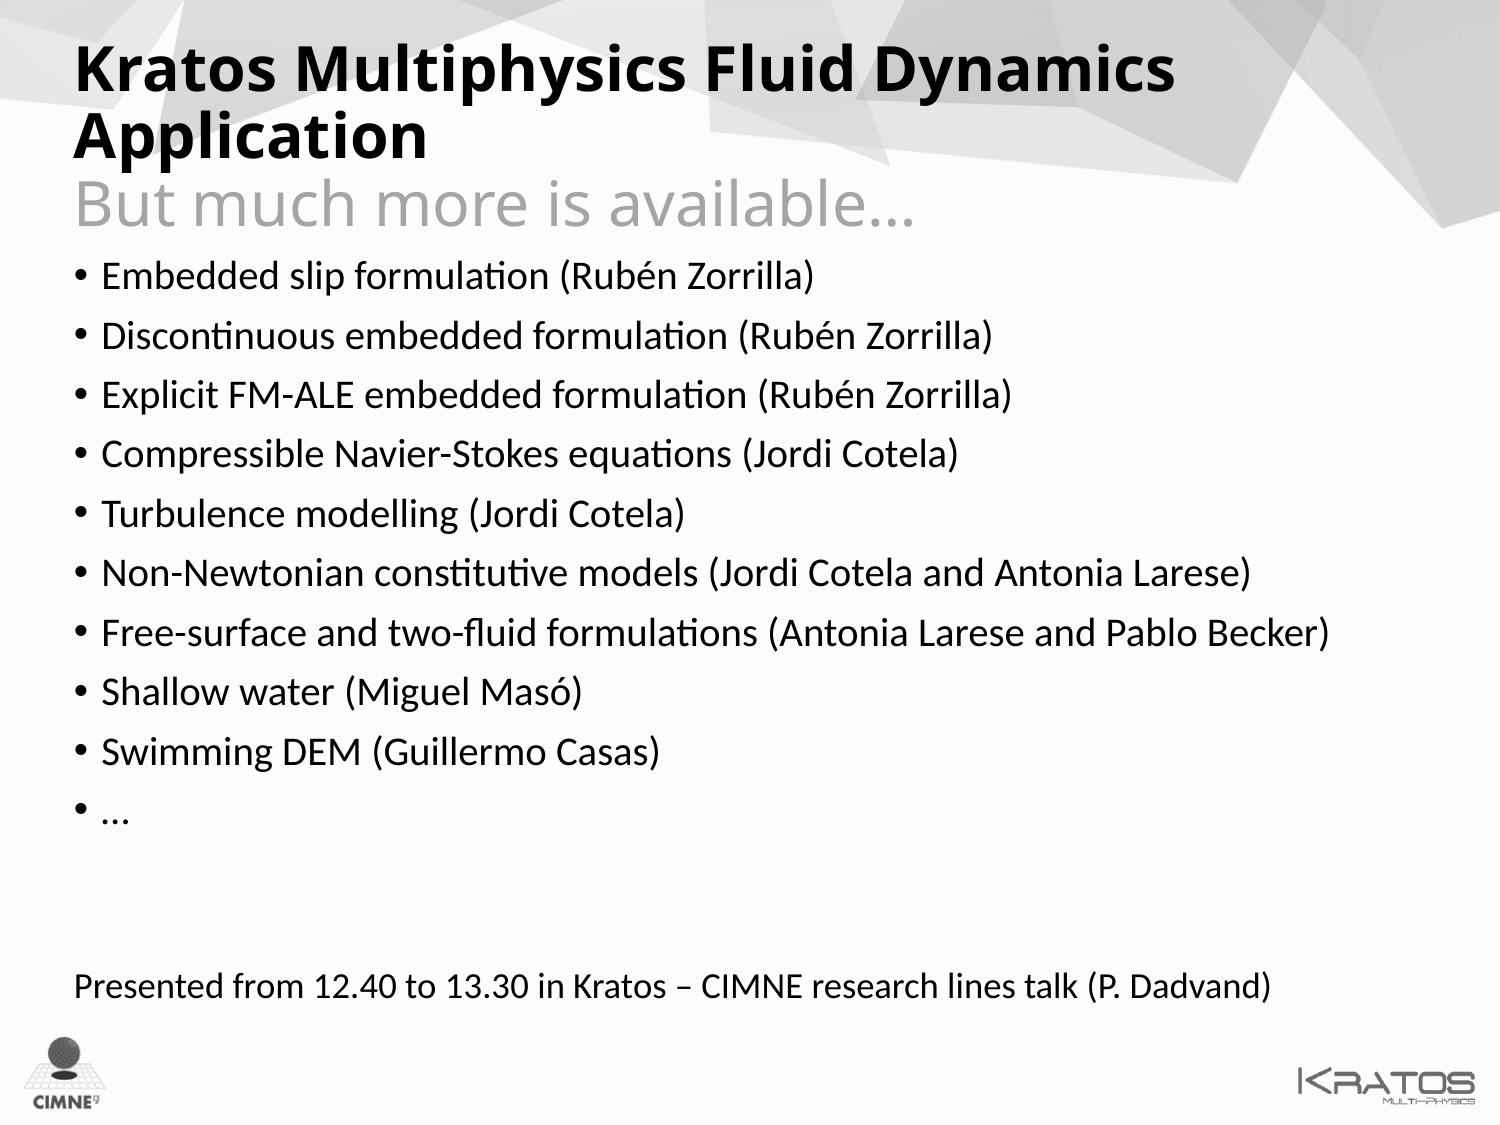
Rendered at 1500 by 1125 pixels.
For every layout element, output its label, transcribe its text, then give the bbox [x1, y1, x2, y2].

text_box Kratos Multiphysics Fluid Dynamics Application But much more is available… [58, 29, 1353, 246]
picture [1293, 1062, 1477, 1111]
text_box Embedded slip formulation (Rubén Zorrilla) Discontinuous embedded formulation (Rubén Zorrilla) Explicit FM-ALE embedded formulation (Rubén Zorrilla) Compressible Navier-Stokes equations (Jordi Cotela) Turbulence modelling (Jordi Cotela) Non-Newtonian constitutive models (Jordi Cotela and Antonia Larese) Free-surface and two-fluid formulations (Antonia Larese and Pablo Becker) Shallow water (Miguel Masó) Swimming DEM (Guillermo Casas) … Presented from 12.40 to 13.30 in Kratos – CIMNE research lines talk (P. Dadvand) [58, 246, 1441, 1016]
